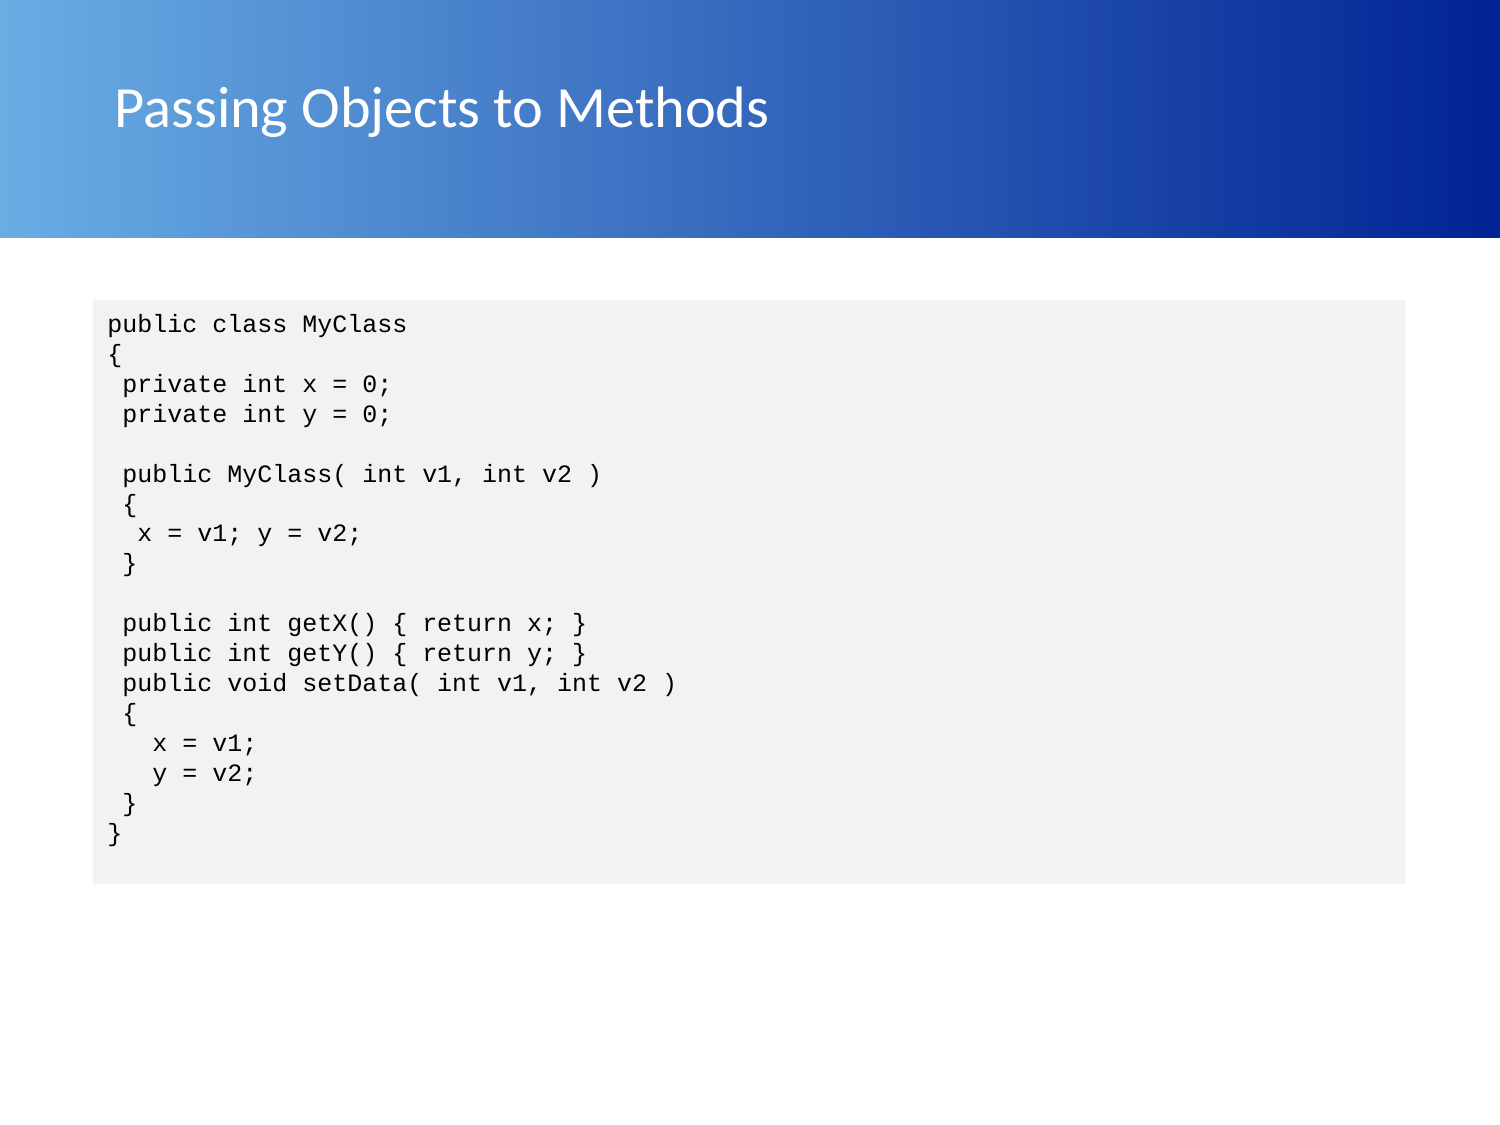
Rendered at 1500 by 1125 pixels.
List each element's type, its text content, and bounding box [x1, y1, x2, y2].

title Passing Objects to Methods [99, 57, 1450, 150]
text_box public class MyClass { private int x = 0; private int y = 0; public MyClass( int v1, int v2 ) { x = v1; y = v2; } public int getX() { return x; } public int getY() { return y; } public void setData( int v1, int v2 ) { x = v1; y = v2; } } [92, 299, 1406, 884]
